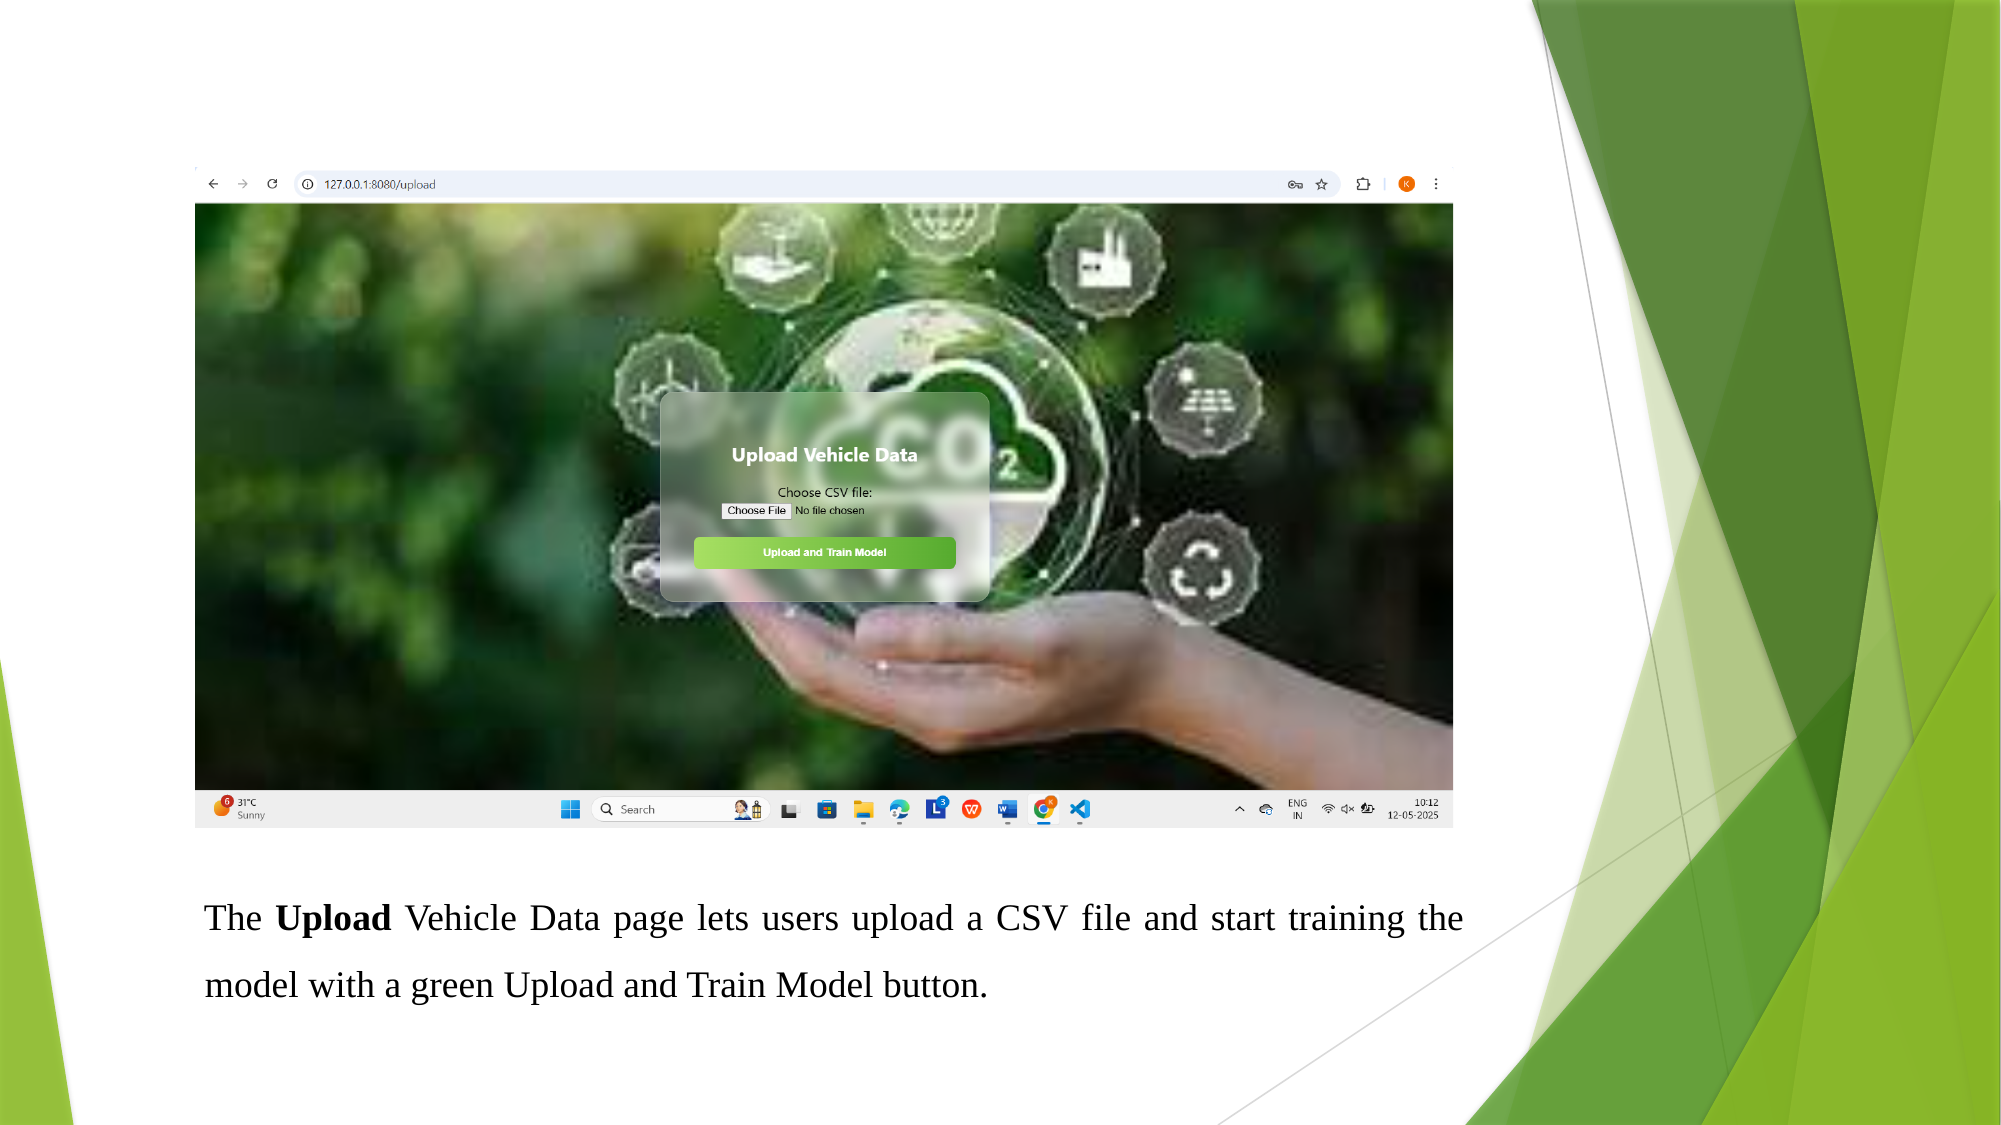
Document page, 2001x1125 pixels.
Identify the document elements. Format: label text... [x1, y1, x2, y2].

picture [194, 167, 1454, 828]
text_box The Upload Vehicle Data page lets users upload a CSV file and start training the model with a green Upload and Train Model button. [167, 862, 1481, 1013]
